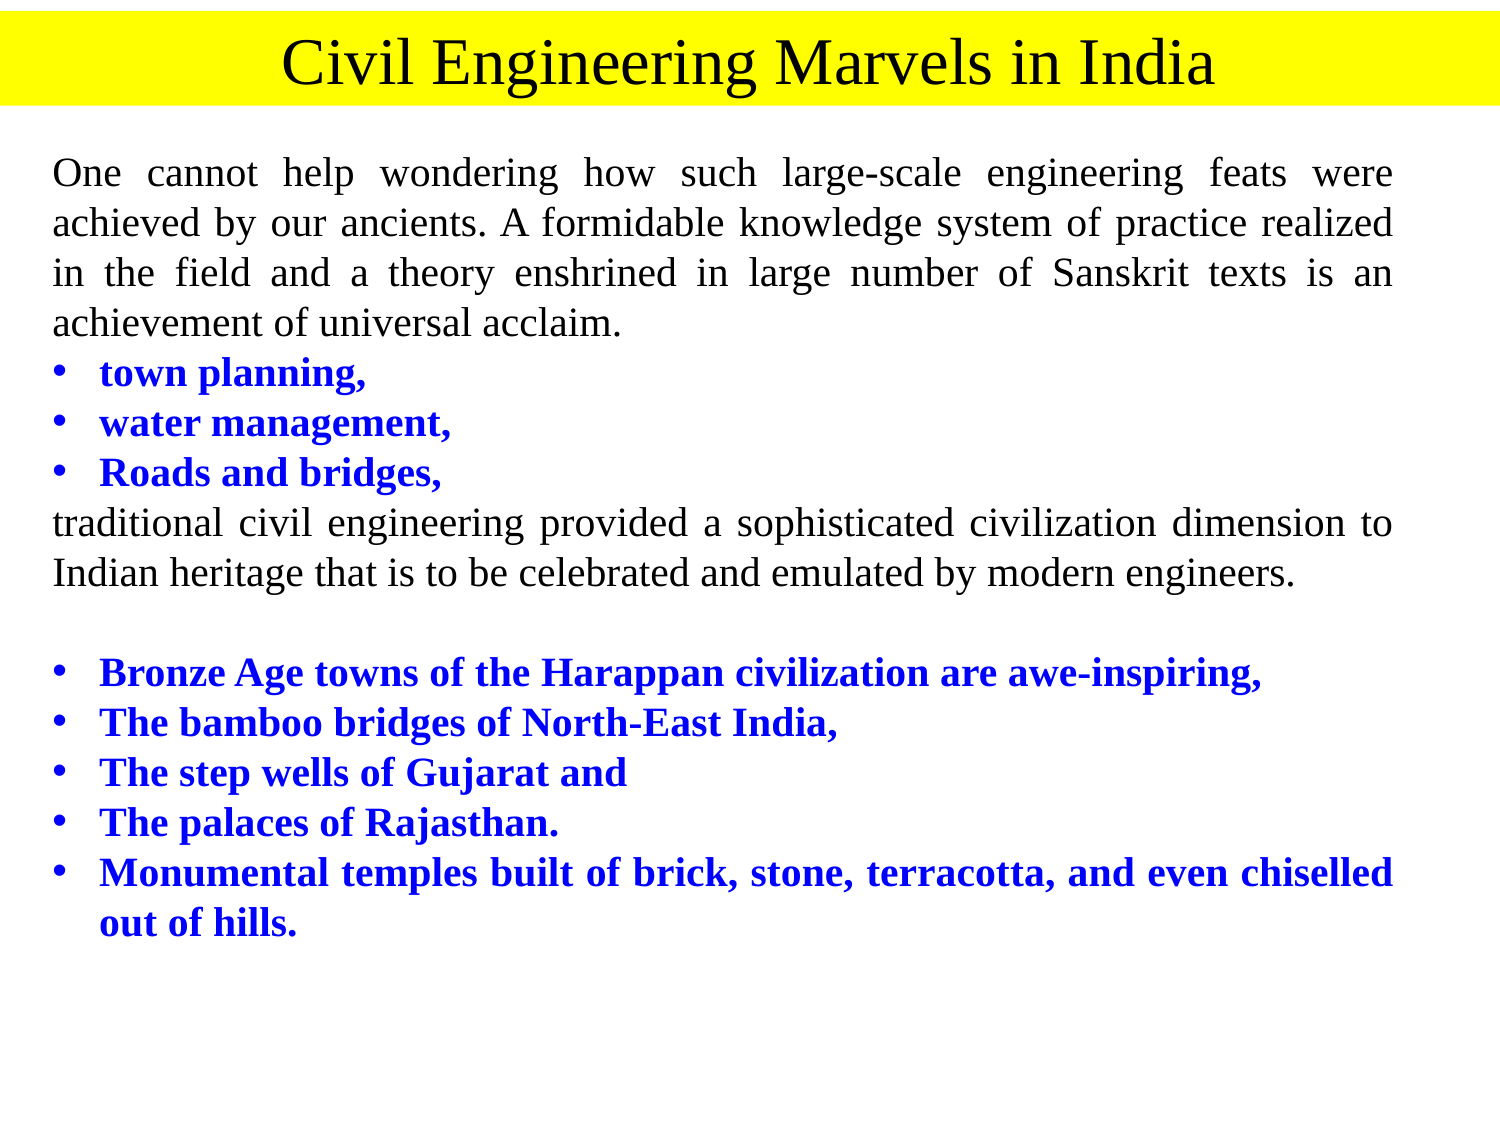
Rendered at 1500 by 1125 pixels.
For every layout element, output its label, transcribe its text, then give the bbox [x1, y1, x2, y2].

text_box One cannot help wondering how such large-scale engineering feats were achieved by our ancients. A formidable knowledge system of practice realized in the field and a theory enshrined in large number of Sanskrit texts is an achievement of universal acclaim. town planning, water management, Roads and bridges, traditional civil engineering provided a sophisticated civilization dimension to Indian heritage that is to be celebrated and emulated by modern engineers. Bronze Age towns of the Harappan civilization are awe-inspiring, The bamboo bridges of North-East India, The step wells of Gujarat and The palaces of Rajasthan. Monumental temples built of brick, stone, terracotta, and even chiselled out of hills. [37, 137, 1410, 1003]
text_box Civil Engineering Marvels in India [0, 10, 1500, 106]
